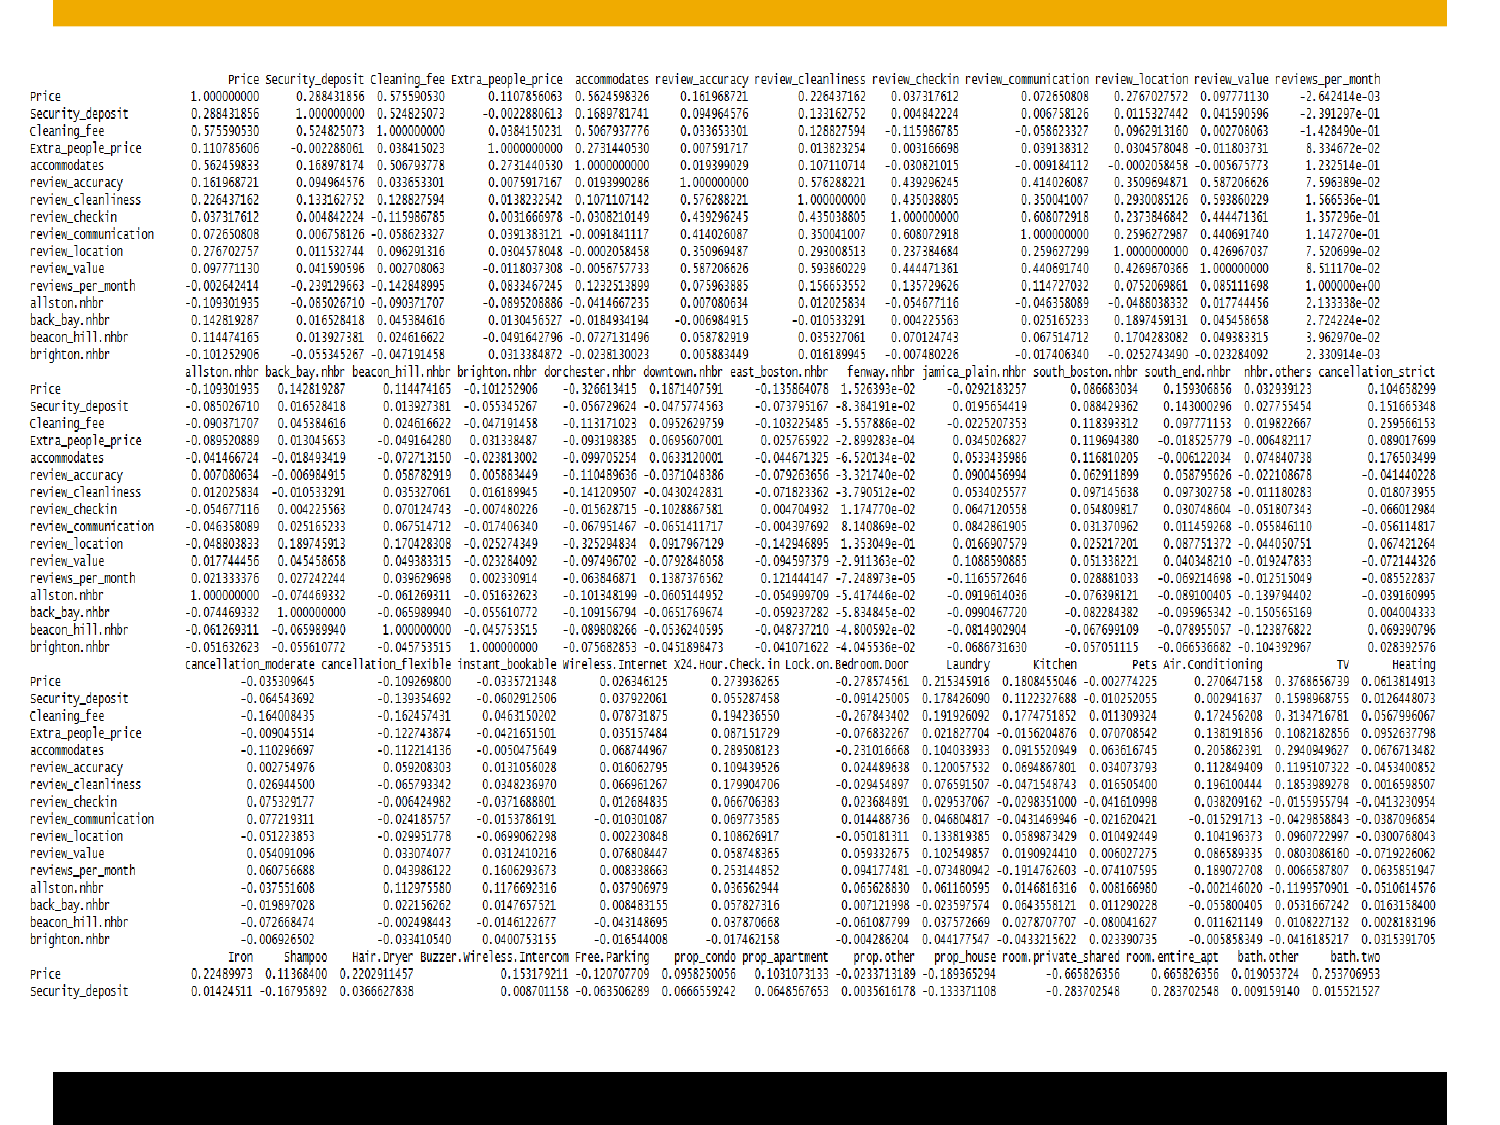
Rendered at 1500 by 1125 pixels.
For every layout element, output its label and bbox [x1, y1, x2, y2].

picture [24, 71, 1476, 1002]
